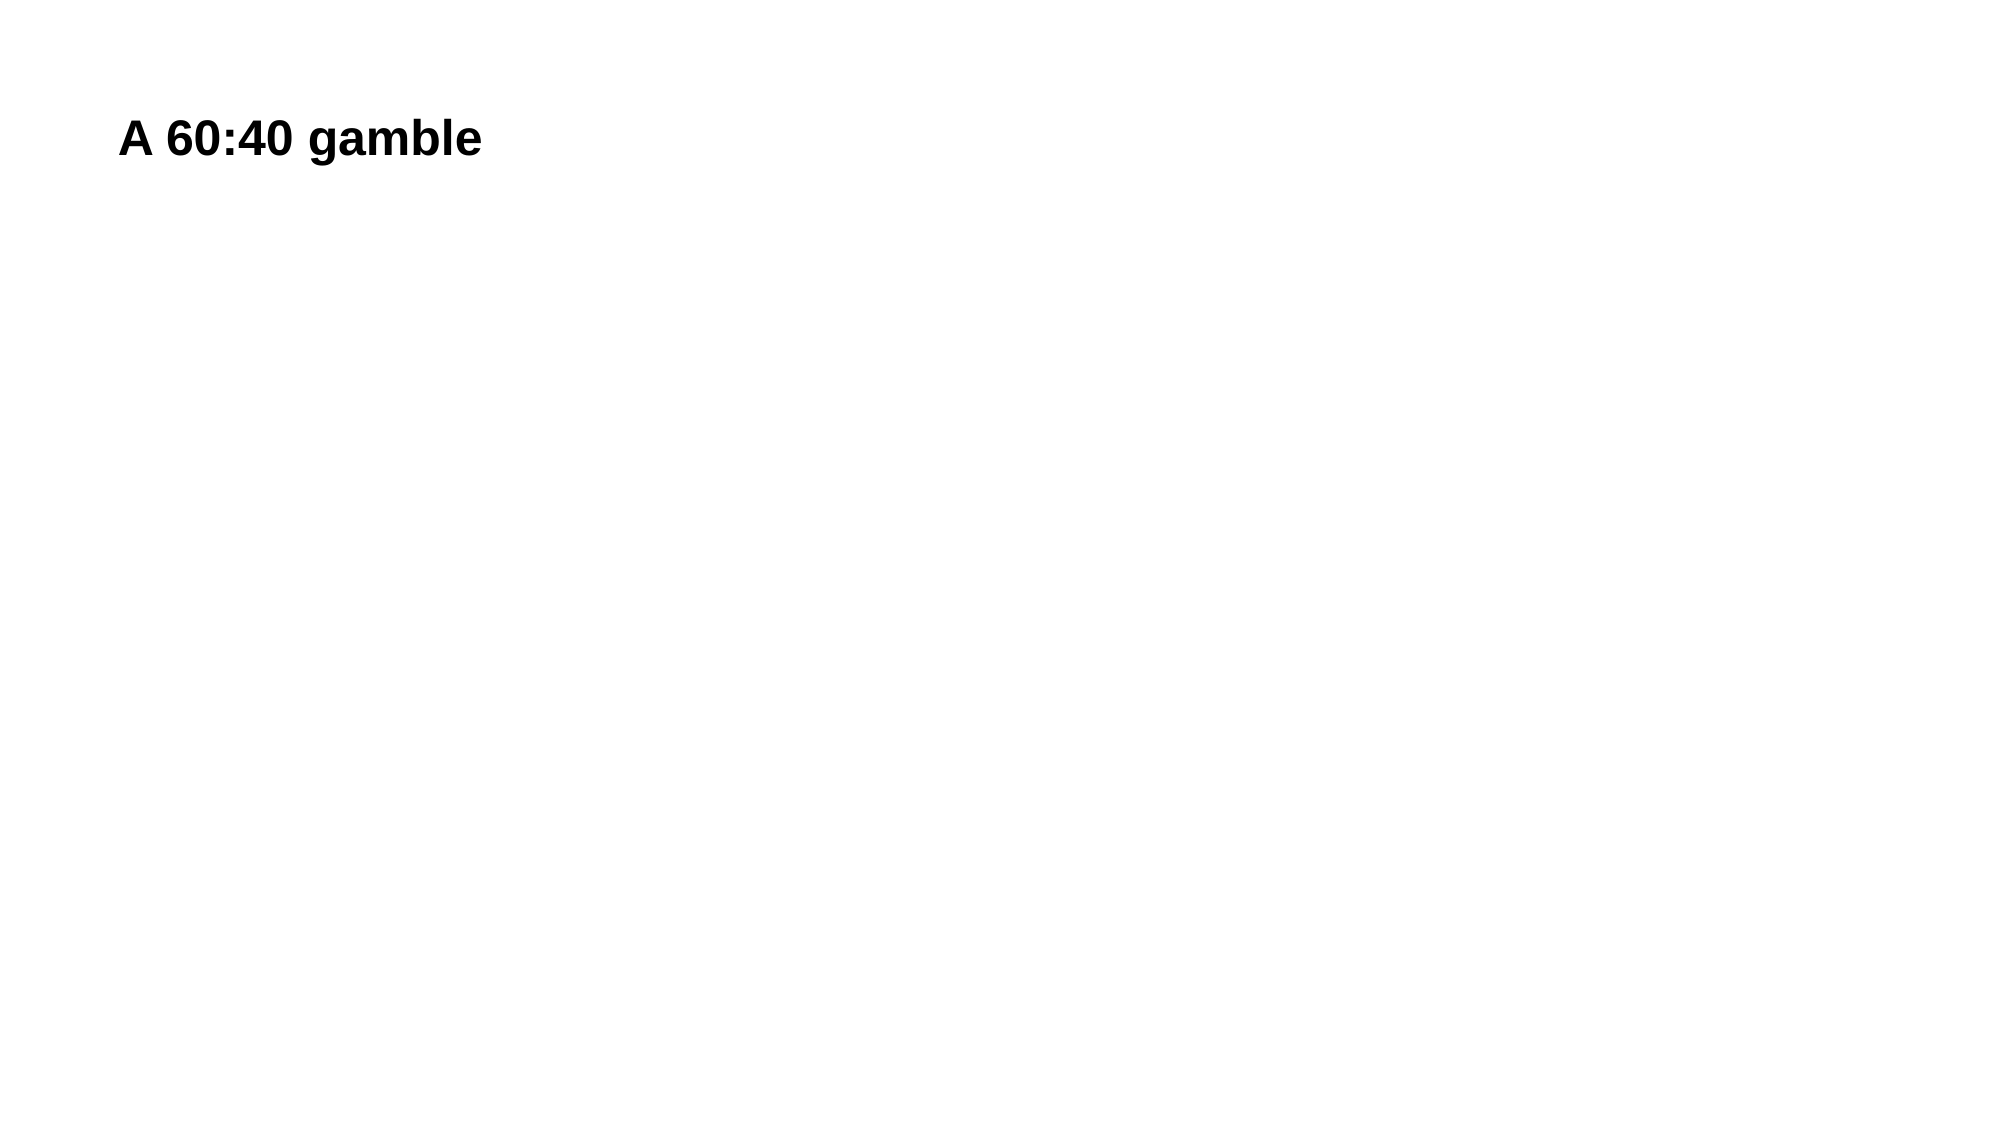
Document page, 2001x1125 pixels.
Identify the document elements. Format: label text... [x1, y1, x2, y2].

title A 60:40 gamble [102, 96, 1797, 174]
